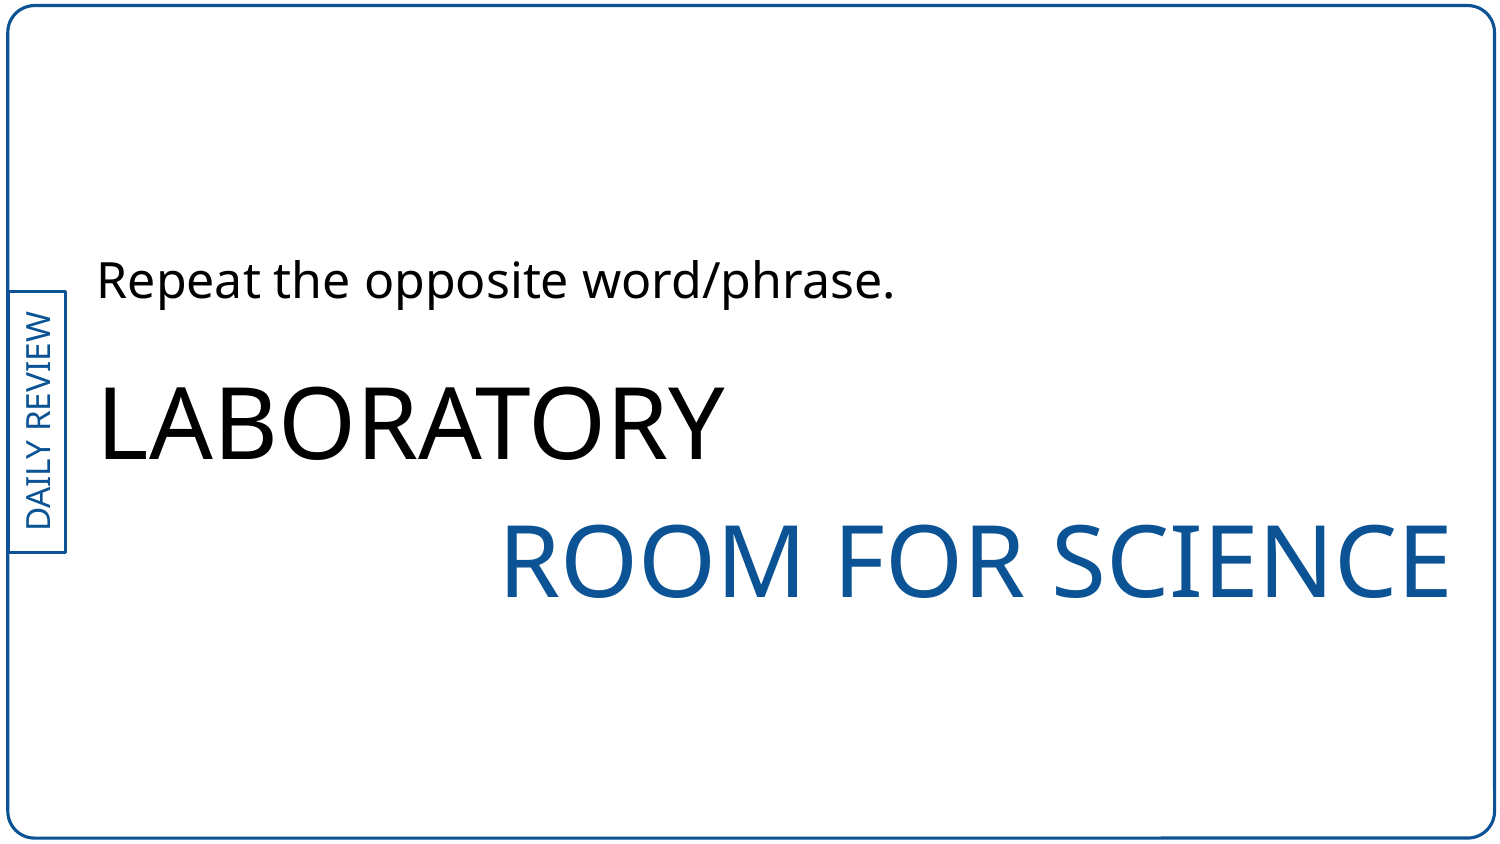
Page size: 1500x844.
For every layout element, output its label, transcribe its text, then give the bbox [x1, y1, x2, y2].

list Repeat the opposite word/phrase. LABORATORY ROOM FOR SCIENCE [81, 92, 1470, 765]
